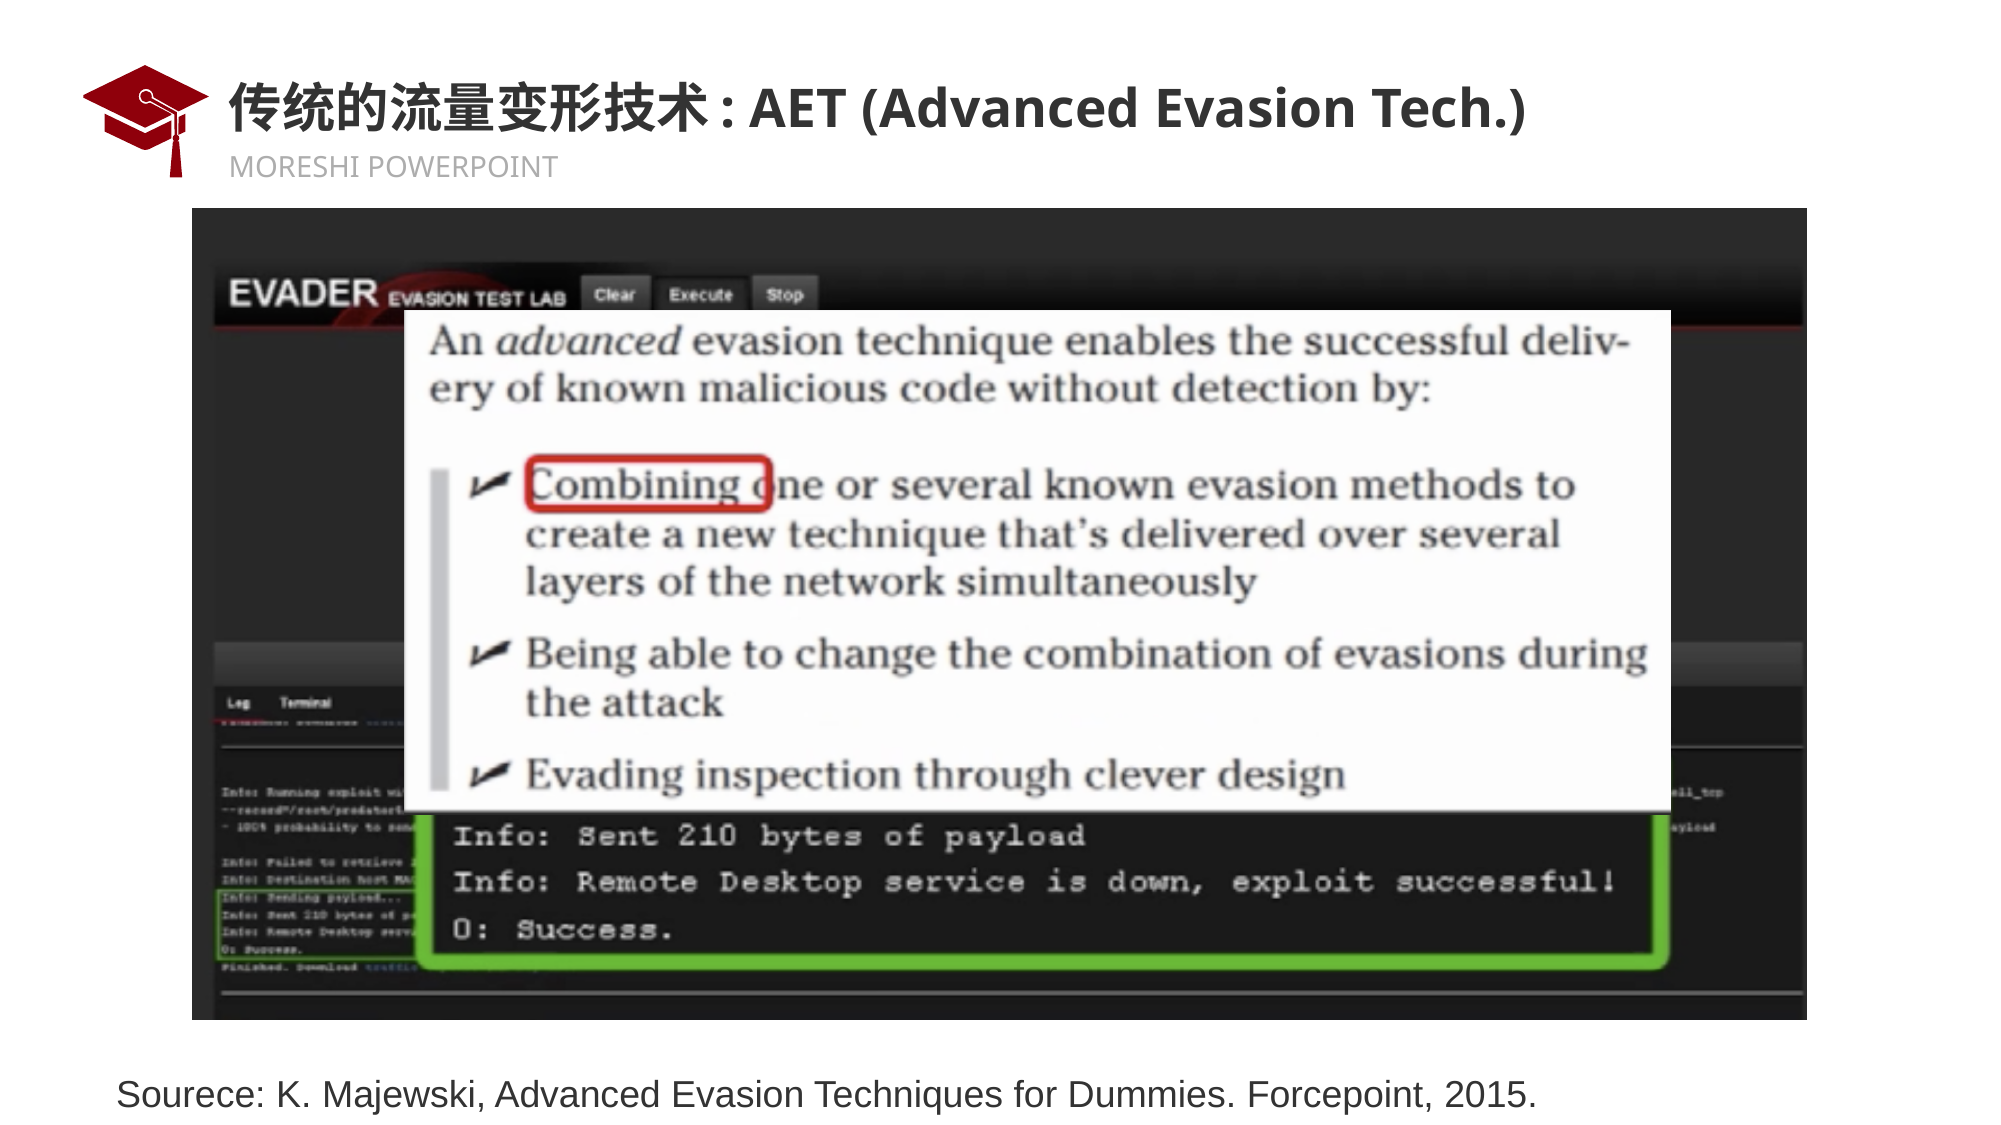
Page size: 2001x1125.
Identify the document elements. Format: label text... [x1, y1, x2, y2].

text_box Sourece: K. Majewski, Advanced Evasion Techniques for Dummies. Forcepoint, 2015. [101, 1062, 1807, 1123]
picture [192, 208, 1807, 1020]
title 传统的流量变形技术: AET (Advanced Evasion Tech.) [213, 55, 1862, 165]
